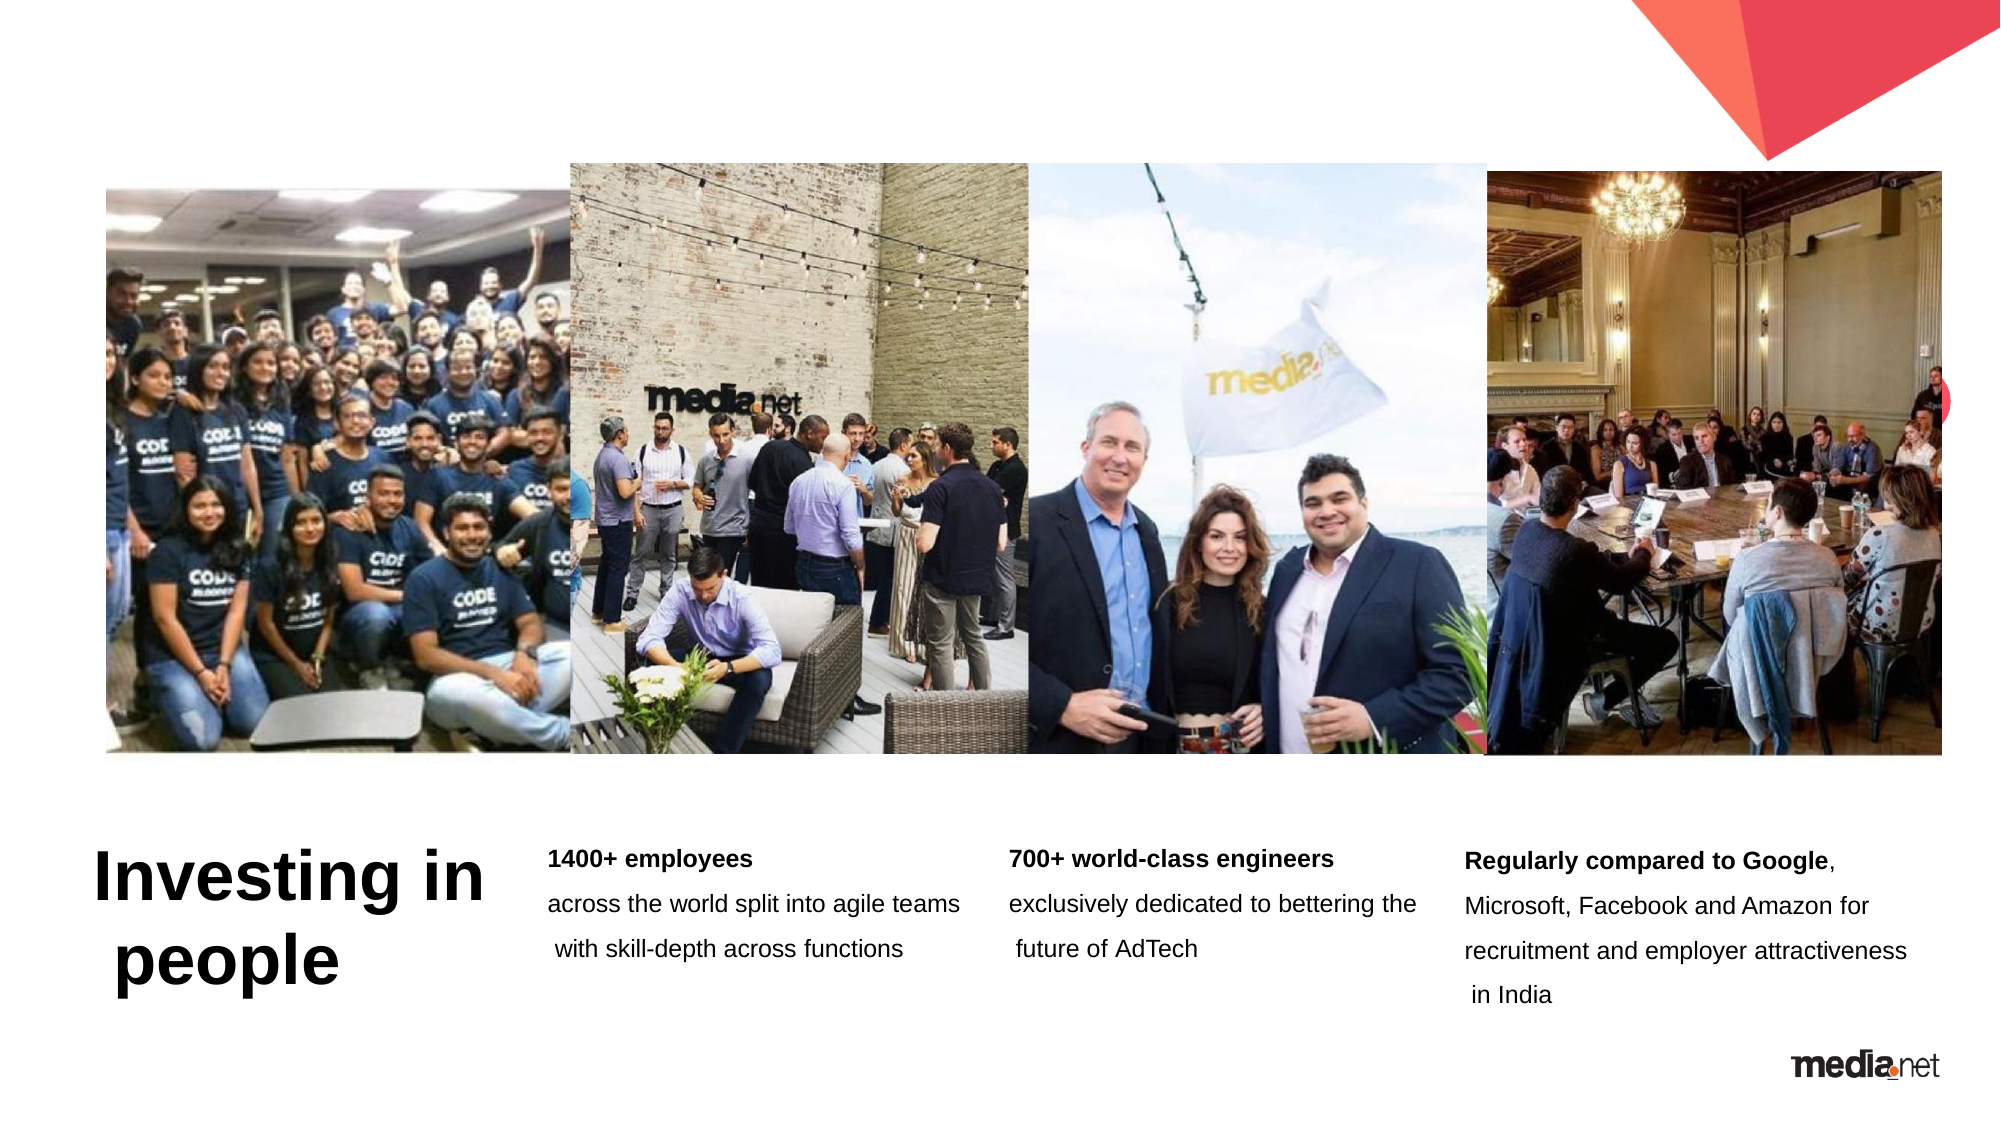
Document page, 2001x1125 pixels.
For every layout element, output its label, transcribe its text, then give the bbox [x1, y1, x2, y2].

text_box 1400+ employees across the world split into agile teams with skill-depth across functions [545, 825, 965, 963]
text_box [1791, 1049, 1940, 1080]
text_box 700+ world-class engineers exclusively dedicated to bettering the future of AdTech [1006, 825, 1420, 963]
text_box [1630, 0, 2000, 161]
text_box Investing in people [91, 827, 490, 1000]
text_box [105, 162, 1952, 764]
text_box Regularly compared to Google, Microsoft, Facebook and Amazon for recruitment and employer attractiveness in India [1462, 827, 1911, 1009]
